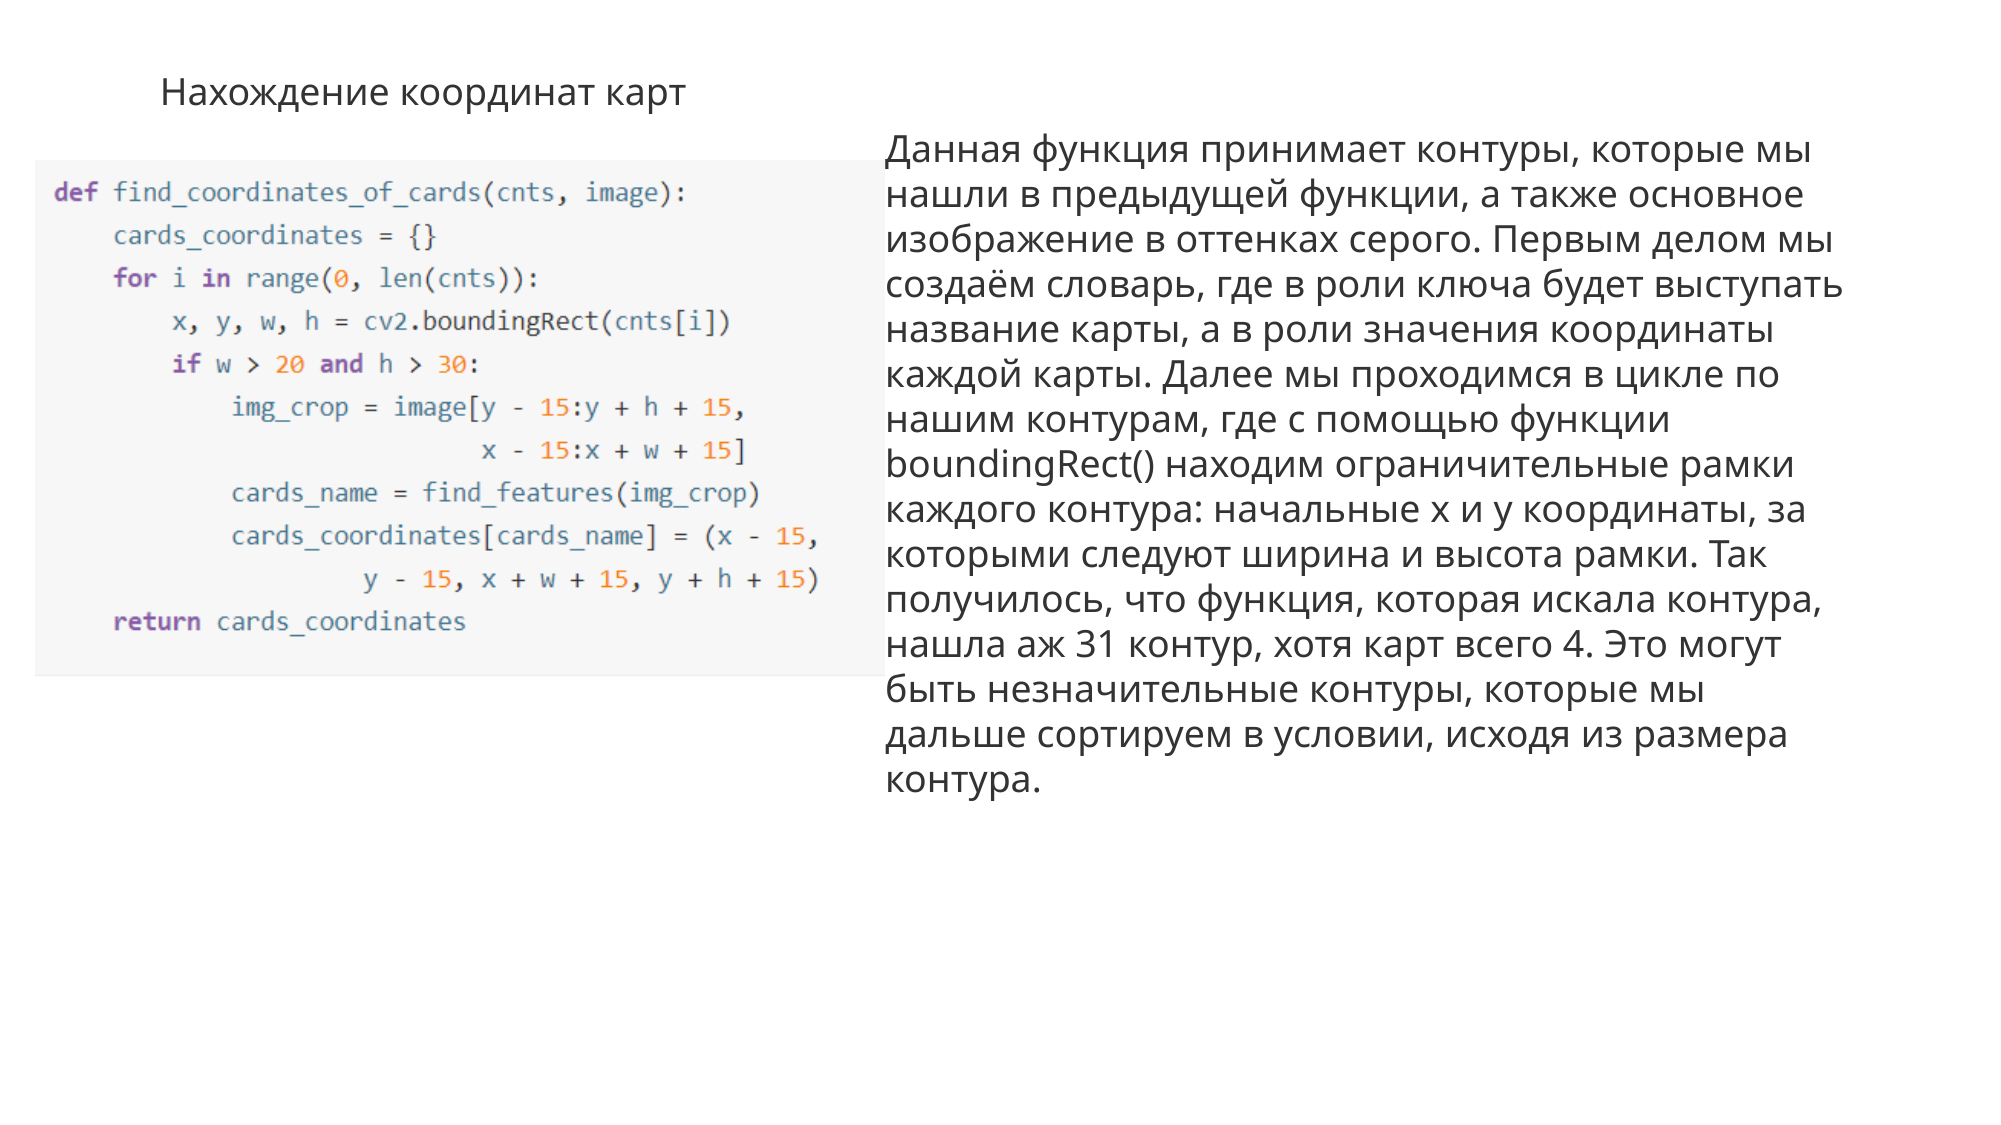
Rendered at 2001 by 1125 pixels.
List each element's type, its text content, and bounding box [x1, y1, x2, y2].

text_box Нахождение координат карт [144, 60, 1146, 121]
picture [35, 160, 885, 678]
text_box Данная функция принимает контуры, которые мы нашли в предыдущей функции, а также основное изображение в оттенках серого. Первым делом мы создаём словарь, где в роли ключа будет выступать название карты, а в роли значения координаты каждой карты. Далее мы проходимся в цикле по нашим контурам, где с помощью функции boundingRect() находим ограничительные рамки каждого контура: начальные x и y координаты, за которыми следуют ширина и высота рамки. Так получилось, что функция, которая искала контура, нашла аж 31 контур, хотя карт всего 4. Это могут быть незначительные контуры, которые мы дальше сортируем в условии, исходя из размера контура. [870, 117, 1871, 808]
